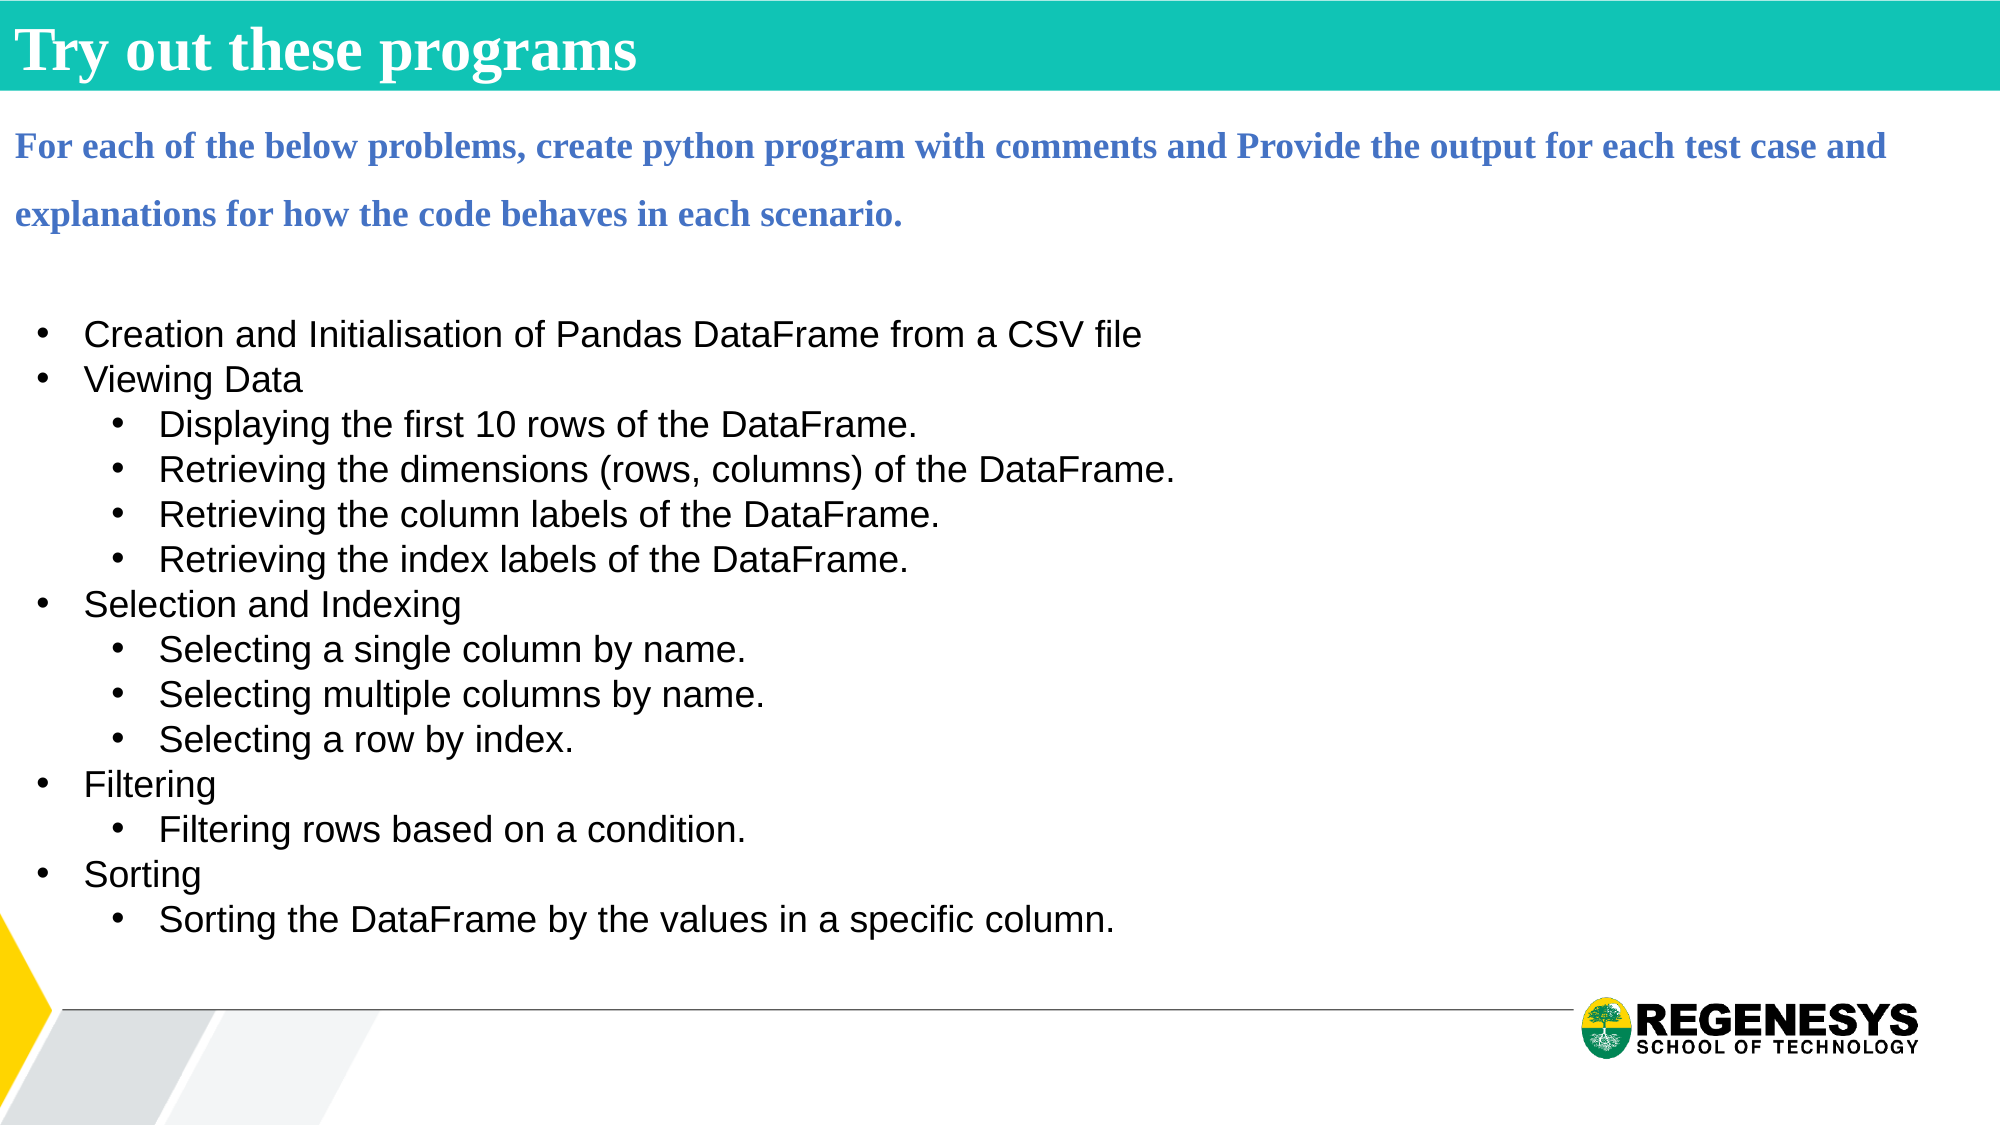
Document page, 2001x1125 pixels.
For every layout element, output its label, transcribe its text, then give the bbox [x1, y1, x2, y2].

text_box For each of the below problems, create python program with comments and Provide the output for each test case and explanations for how the code behaves in each scenario. [0, 91, 2000, 309]
text_box Try out these programs [0, 0, 2000, 91]
text_box Creation and Initialisation of Pandas DataFrame from a CSV file Viewing Data Displaying the first 10 rows of the DataFrame. Retrieving the dimensions (rows, columns) of the DataFrame. Retrieving the column labels of the DataFrame. Retrieving the index labels of the DataFrame. Selection and Indexing Selecting a single column by name. Selecting multiple columns by name. Selecting a row by index. Filtering Filtering rows based on a condition. Sorting Sorting the DataFrame by the values in a specific column. [21, 302, 1768, 948]
picture [0, 309, 1927, 1125]
